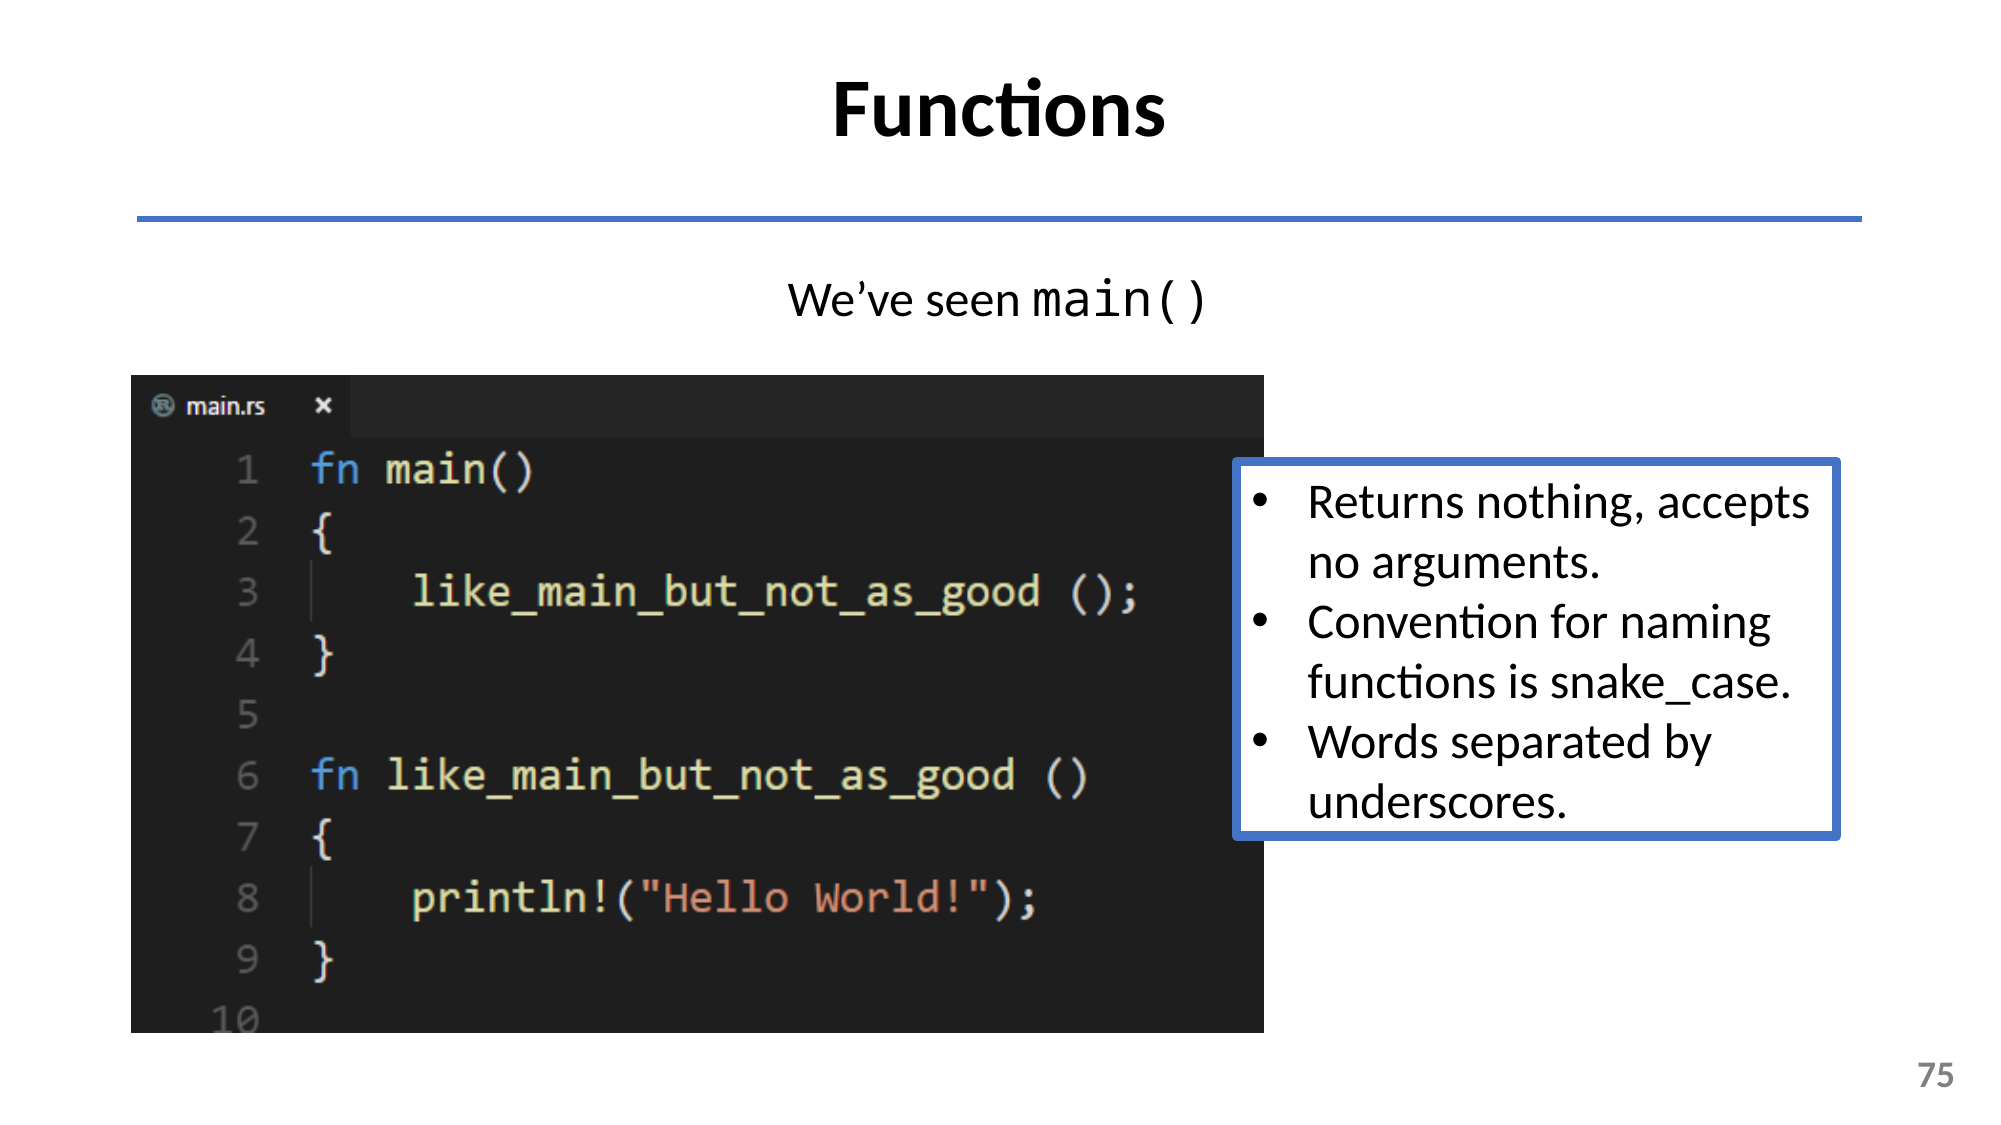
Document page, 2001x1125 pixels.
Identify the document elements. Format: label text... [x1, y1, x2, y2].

text_box Returns nothing, accepts no arguments. Convention for naming functions is snake_case. Words separated by underscores. [1264, 461, 1837, 837]
picture [131, 375, 1264, 1033]
slide_number 75 [1520, 1042, 1970, 1103]
text_box We’ve seen main() [467, 259, 1533, 335]
text_box Functions [137, 1, 1863, 218]
